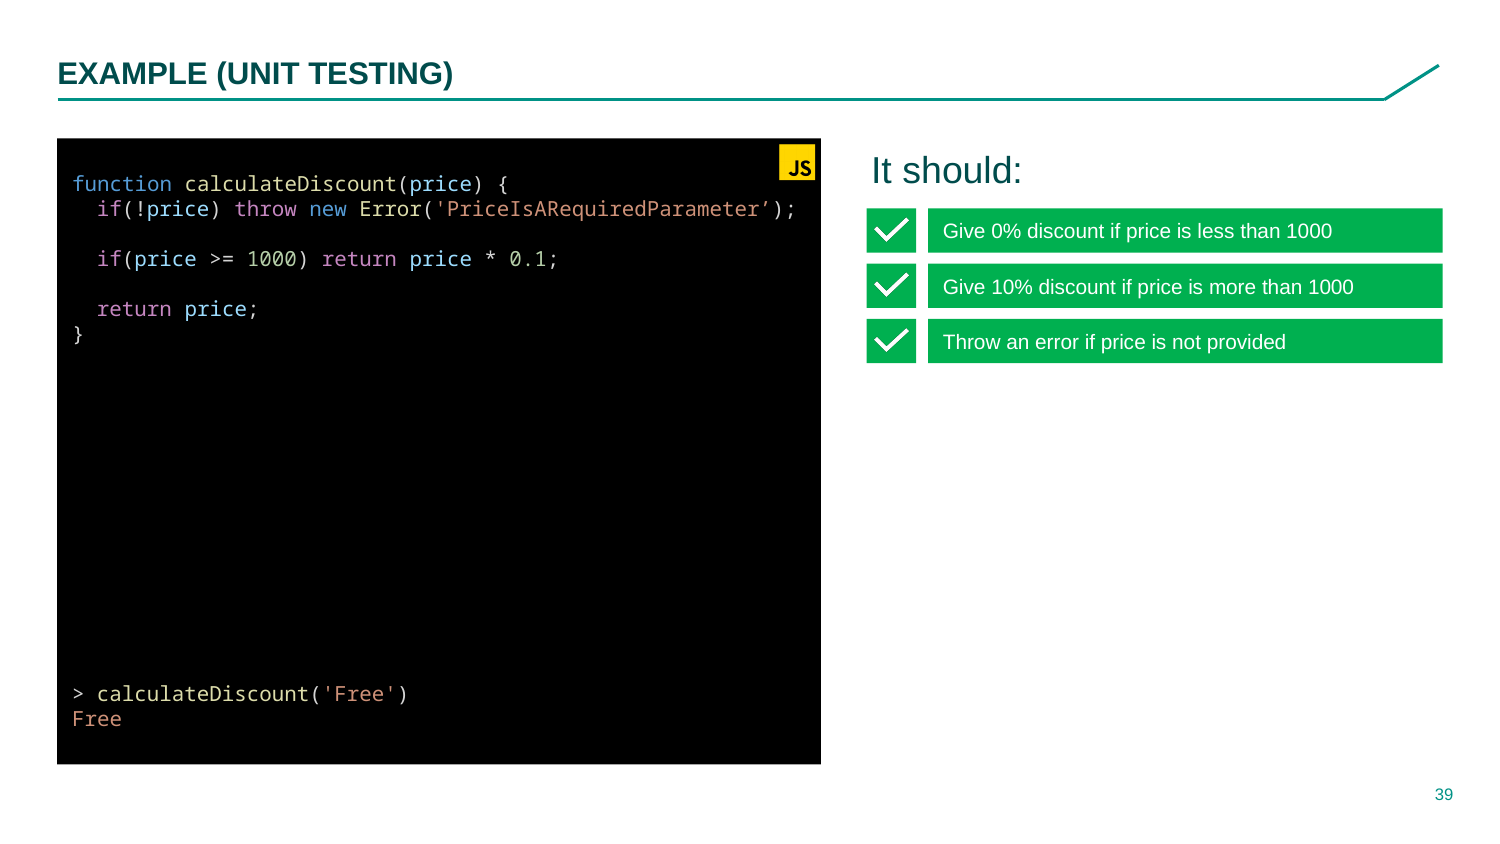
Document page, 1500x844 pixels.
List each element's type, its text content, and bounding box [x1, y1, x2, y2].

text_box function calculateDiscount(price) { if(!price) throw new Error('PriceIsARequiredParameter’); if(price >= 1000) return price * 0.1; return price; } [57, 138, 821, 428]
text_box [56, 137, 822, 765]
list Example (Unit testing) [57, 57, 1442, 93]
text_box It should: [856, 138, 1317, 199]
text_box > calculateDiscount('Free') Free [57, 673, 821, 739]
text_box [866, 208, 1443, 253]
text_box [866, 263, 1443, 308]
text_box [866, 318, 1443, 364]
picture [773, 138, 821, 186]
